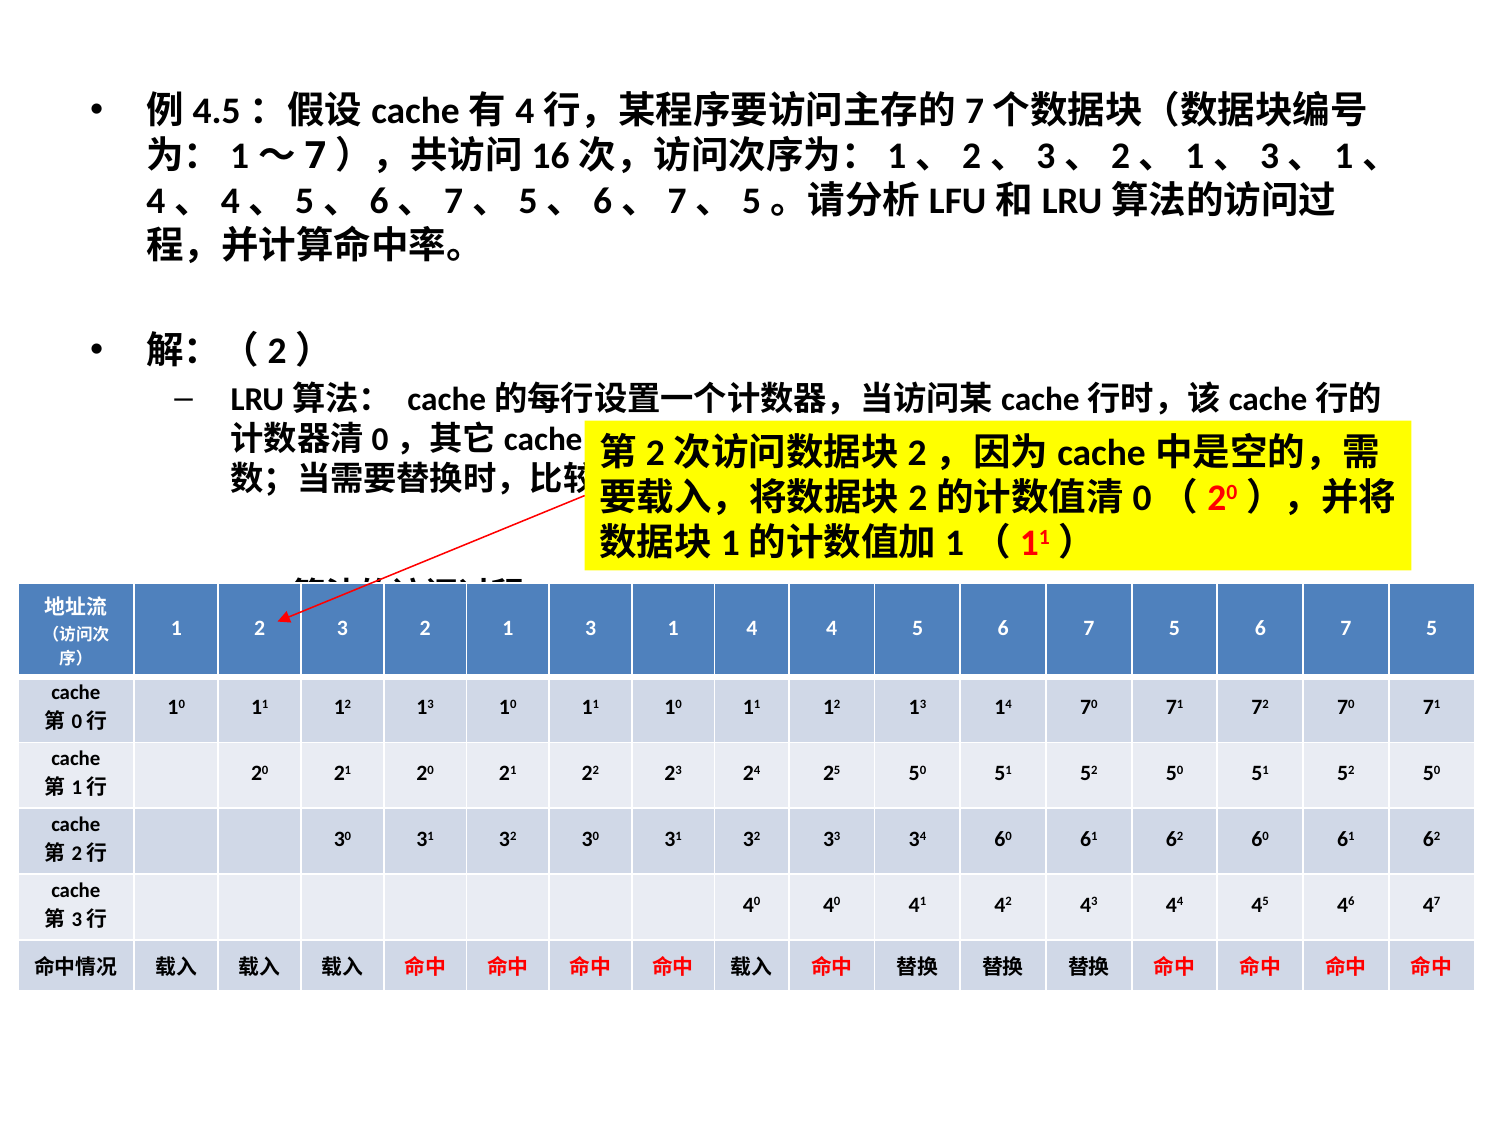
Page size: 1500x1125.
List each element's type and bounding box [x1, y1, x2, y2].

table_cell [961, 875, 1045, 939]
table_cell [19, 809, 133, 873]
table_cell [550, 809, 631, 873]
table_cell [135, 743, 217, 807]
table_header [219, 584, 300, 674]
table_cell [550, 875, 631, 939]
table_cell [1390, 743, 1474, 807]
table_header [633, 584, 714, 674]
table_cell [1218, 743, 1302, 807]
table_cell [1133, 743, 1216, 807]
table_cell [1390, 875, 1474, 939]
table_cell [875, 941, 959, 990]
text_box [277, 420, 1412, 622]
table_cell [961, 743, 1045, 807]
table_cell [1218, 809, 1302, 873]
table_cell [219, 941, 300, 990]
table_cell [219, 875, 300, 939]
table_cell [961, 941, 1045, 990]
table_cell [550, 680, 631, 742]
table_header [385, 622, 466, 674]
table_cell [790, 875, 874, 939]
table_cell [467, 680, 548, 742]
table_header [1390, 584, 1474, 674]
table_cell [1047, 743, 1131, 807]
table_cell [633, 743, 714, 807]
table_header [135, 584, 217, 674]
table_cell [1390, 680, 1474, 742]
table_cell [467, 743, 548, 807]
table_cell [715, 680, 788, 742]
table_cell [1218, 875, 1302, 939]
table_header [1047, 584, 1131, 674]
table_cell [1047, 941, 1131, 990]
table_header [19, 584, 133, 674]
table_cell [875, 809, 959, 873]
table_cell [715, 743, 788, 807]
table_cell [961, 680, 1045, 742]
table_cell [1133, 680, 1216, 742]
table_cell [302, 680, 383, 742]
table_cell [715, 875, 788, 939]
table_cell [135, 941, 217, 990]
table_cell [19, 680, 133, 742]
table_header [467, 622, 548, 674]
table_cell [875, 743, 959, 807]
table_cell [302, 941, 383, 990]
table_header [875, 584, 959, 674]
table_cell [1304, 743, 1388, 807]
table_cell [219, 743, 300, 807]
table_cell [633, 875, 714, 939]
table_cell [219, 809, 300, 873]
table_cell [1304, 875, 1388, 939]
table_cell [1047, 680, 1131, 742]
table_cell [1390, 809, 1474, 873]
table_cell [302, 743, 383, 807]
list [75, 78, 1425, 582]
table_cell [19, 875, 133, 939]
table_cell [1047, 875, 1131, 939]
table_cell [467, 809, 548, 873]
table_header [1133, 584, 1216, 674]
table_cell [790, 743, 874, 807]
table_cell [1218, 680, 1302, 742]
table_cell [302, 875, 383, 939]
table_cell [633, 941, 714, 990]
table_cell [875, 680, 959, 742]
table_cell [385, 809, 466, 873]
table_cell [1218, 941, 1302, 990]
table_header [550, 584, 631, 674]
table_cell [385, 743, 466, 807]
table_cell [633, 680, 714, 742]
table_cell [790, 680, 874, 742]
table_cell [385, 680, 466, 742]
table_cell [385, 875, 466, 939]
table_cell [1133, 941, 1216, 990]
table_cell [135, 680, 217, 742]
table_cell [1133, 809, 1216, 873]
table_header [1304, 584, 1388, 674]
table_cell [875, 875, 959, 939]
table_cell [302, 809, 383, 873]
table_cell [633, 809, 714, 873]
table_header [790, 584, 874, 674]
table_header [961, 584, 1045, 674]
table_cell [467, 875, 548, 939]
table_cell [1304, 941, 1388, 990]
table_cell [467, 941, 548, 990]
table_header [1218, 584, 1302, 674]
table_cell [550, 941, 631, 990]
table_cell [19, 743, 133, 807]
table_cell [1304, 680, 1388, 742]
table_cell [790, 809, 874, 873]
table_cell [135, 875, 217, 939]
table_cell [19, 941, 133, 990]
table_cell [790, 941, 874, 990]
table_header [715, 584, 788, 674]
table_cell [1390, 941, 1474, 990]
table_cell [135, 809, 217, 873]
table_cell [550, 743, 631, 807]
table_cell [1047, 809, 1131, 873]
table_cell [219, 680, 300, 742]
table_cell [1133, 875, 1216, 939]
table_cell [385, 941, 466, 990]
table_cell [715, 809, 788, 873]
table_cell [1304, 809, 1388, 873]
table_cell [715, 941, 788, 990]
table_header [302, 622, 383, 674]
table_cell [961, 809, 1045, 873]
